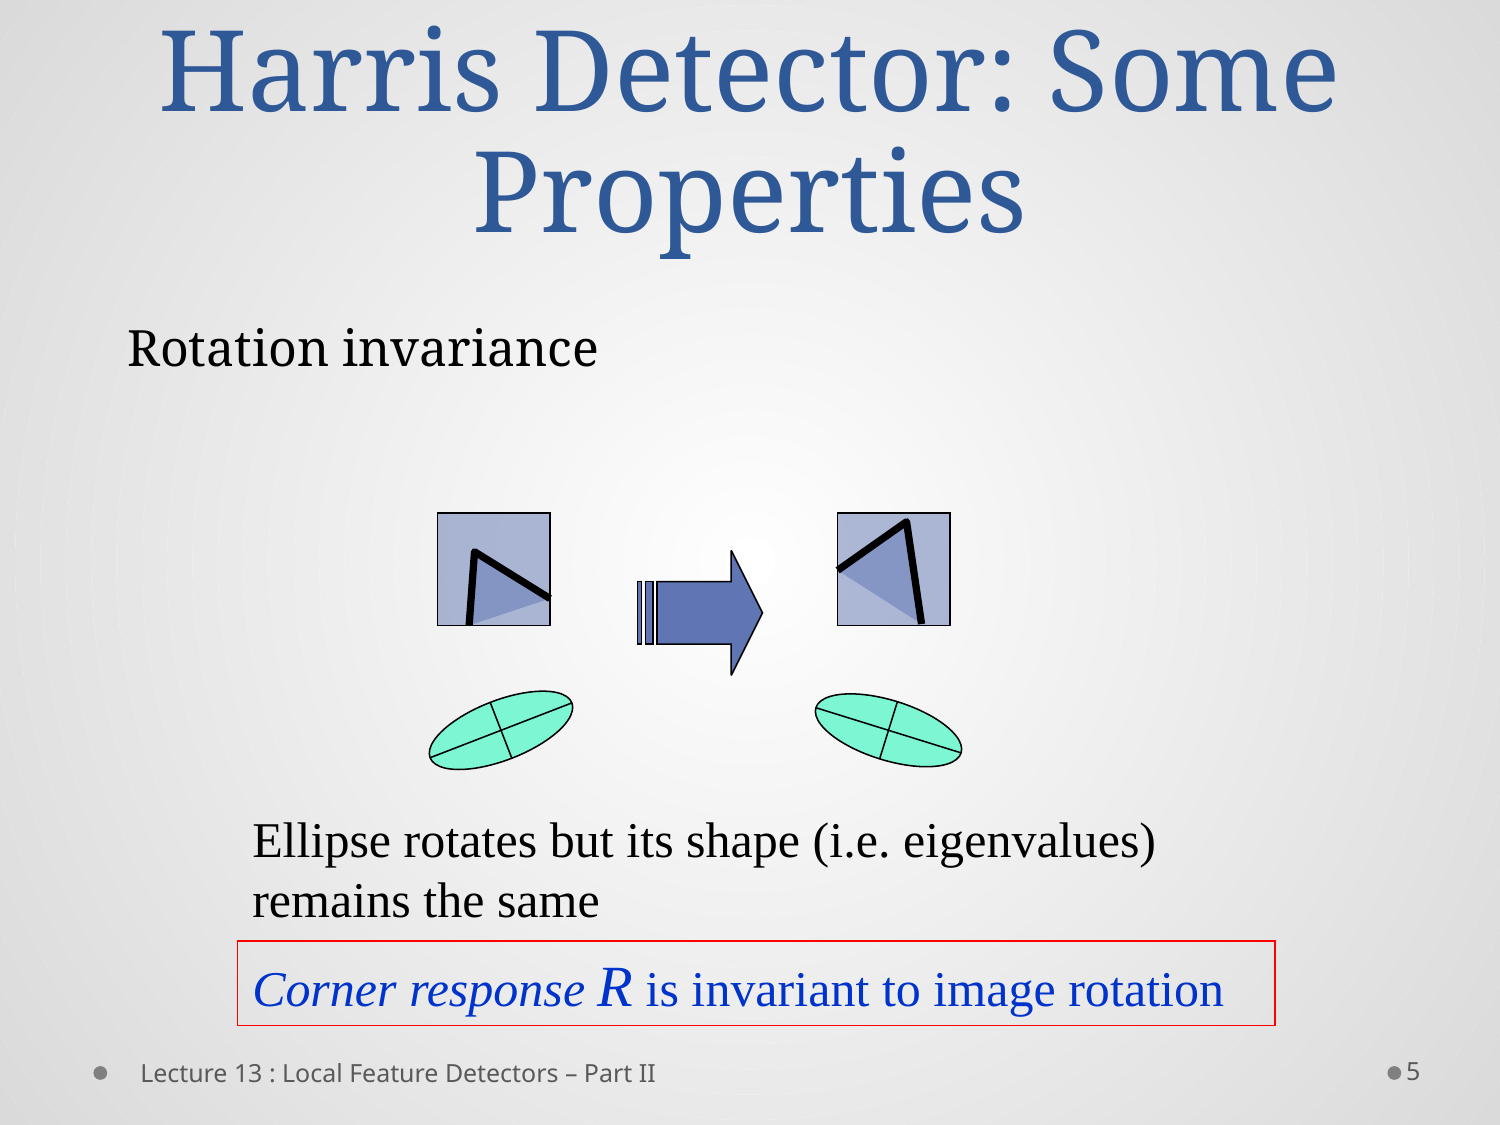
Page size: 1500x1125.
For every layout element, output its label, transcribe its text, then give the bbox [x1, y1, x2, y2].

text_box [437, 512, 551, 626]
slide_number 5 [1401, 1042, 1494, 1103]
text_box [637, 581, 642, 645]
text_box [424, 700, 578, 761]
text_box Rotation invariance [112, 315, 1388, 428]
title Harris Detector: Some Properties [75, 0, 1425, 263]
text_box [656, 550, 763, 676]
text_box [837, 512, 951, 628]
text_box Ellipse rotates but its shape (i.e. eigenvalues) remains the same [237, 800, 1175, 936]
text_box Corner response R is invariant to image rotation [237, 941, 1275, 1026]
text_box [812, 700, 965, 761]
text_box [645, 581, 654, 645]
